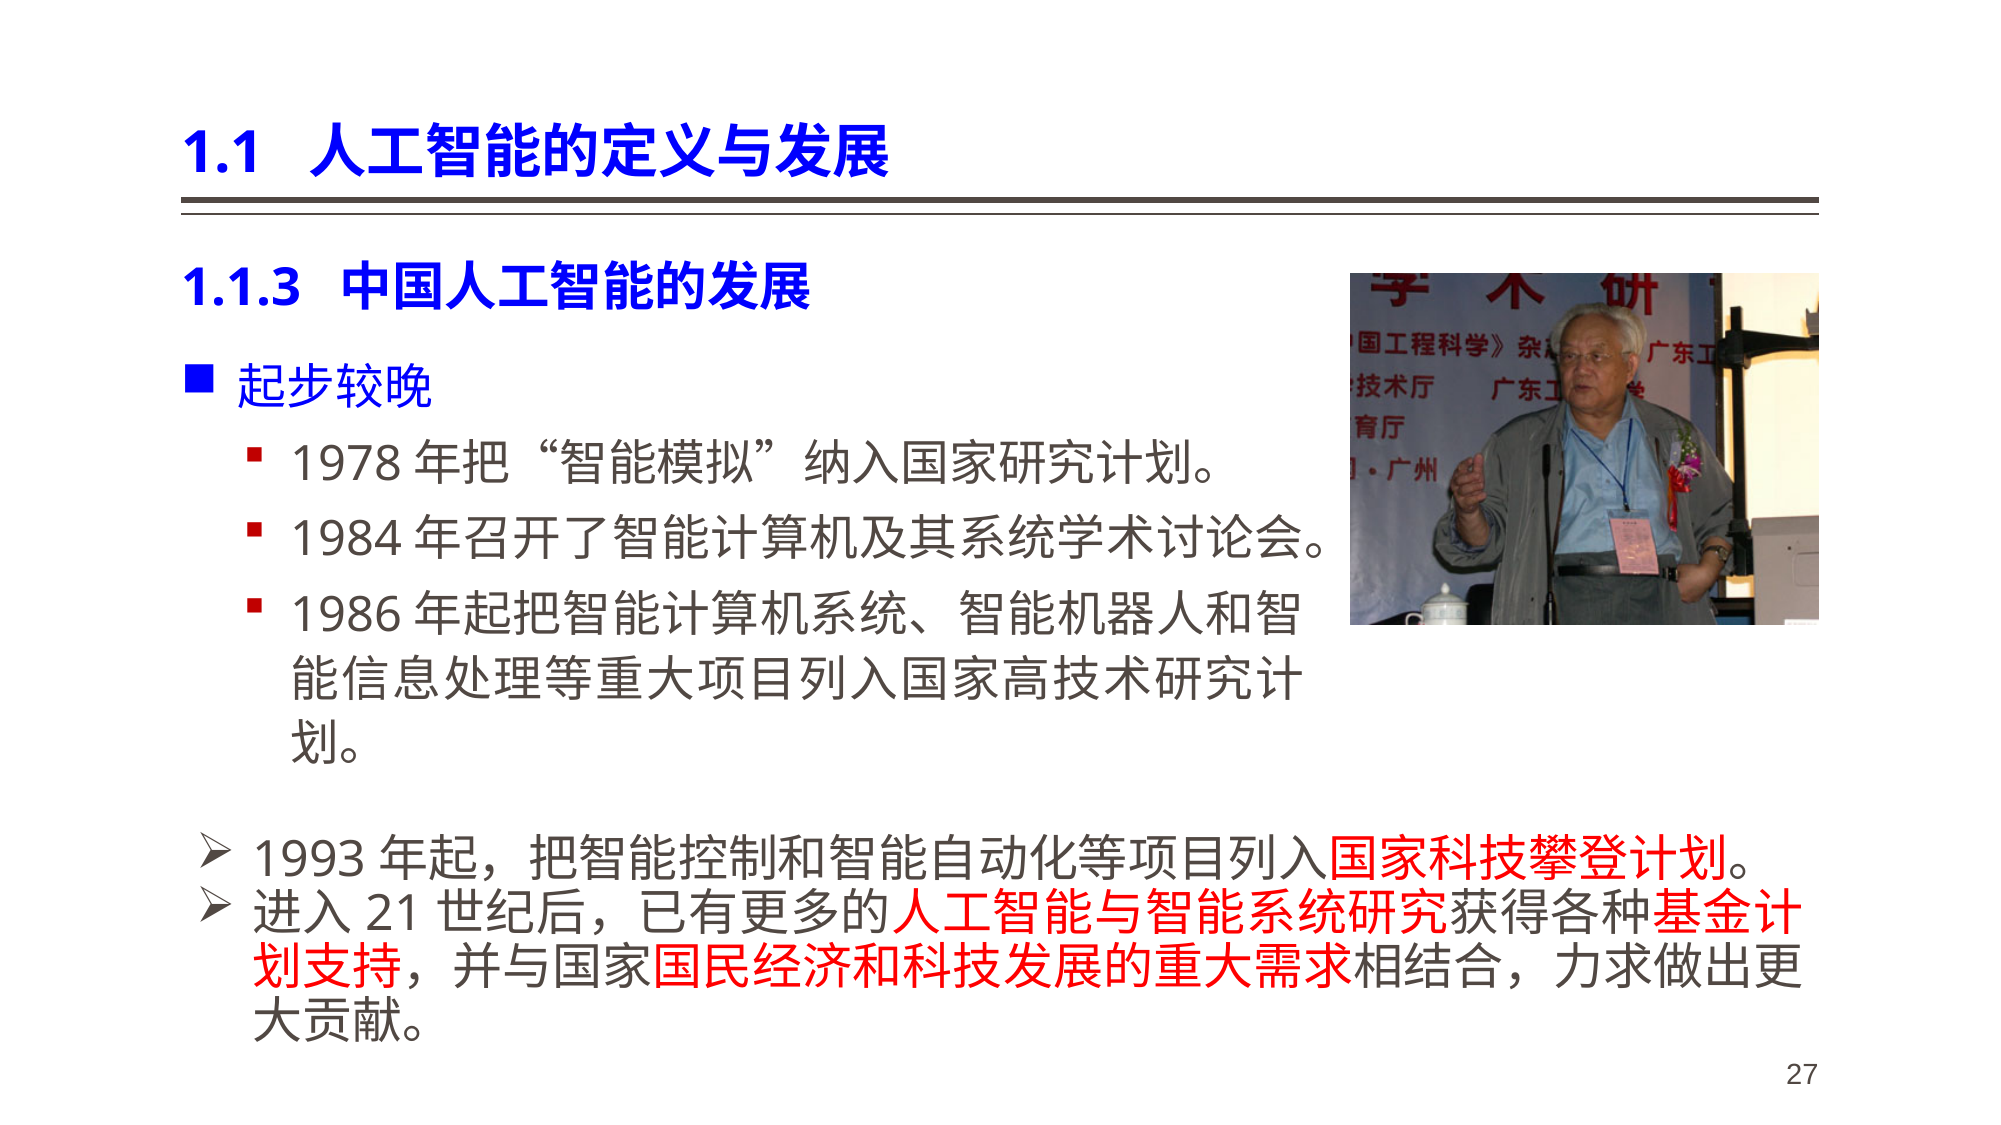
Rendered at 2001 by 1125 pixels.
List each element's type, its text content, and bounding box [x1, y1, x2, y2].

picture [1350, 273, 1819, 625]
list 1.1.3 中国人工智能的发展 起步较晚 1978年把“智能模拟”纳入国家研究计划。 1984年召开了智能计算机及其系统学术讨论会。 1986年起把智能计算机系统、智能机器人和智能信息处理等重大项目列入国家高技术研究计划。 [181, 239, 1305, 825]
text_box 1993年起，把智能控制和智能自动化等项目列入国家科技攀登计划。 进入21世纪后，已有更多的人工智能与智能系统研究获得各种基金计划支持，并与国家国民经济和科技发展的重大需求相结合，力求做出更大贡献。 [181, 825, 1819, 1117]
title 1.1 人工智能的定义与发展 [181, 12, 1819, 193]
